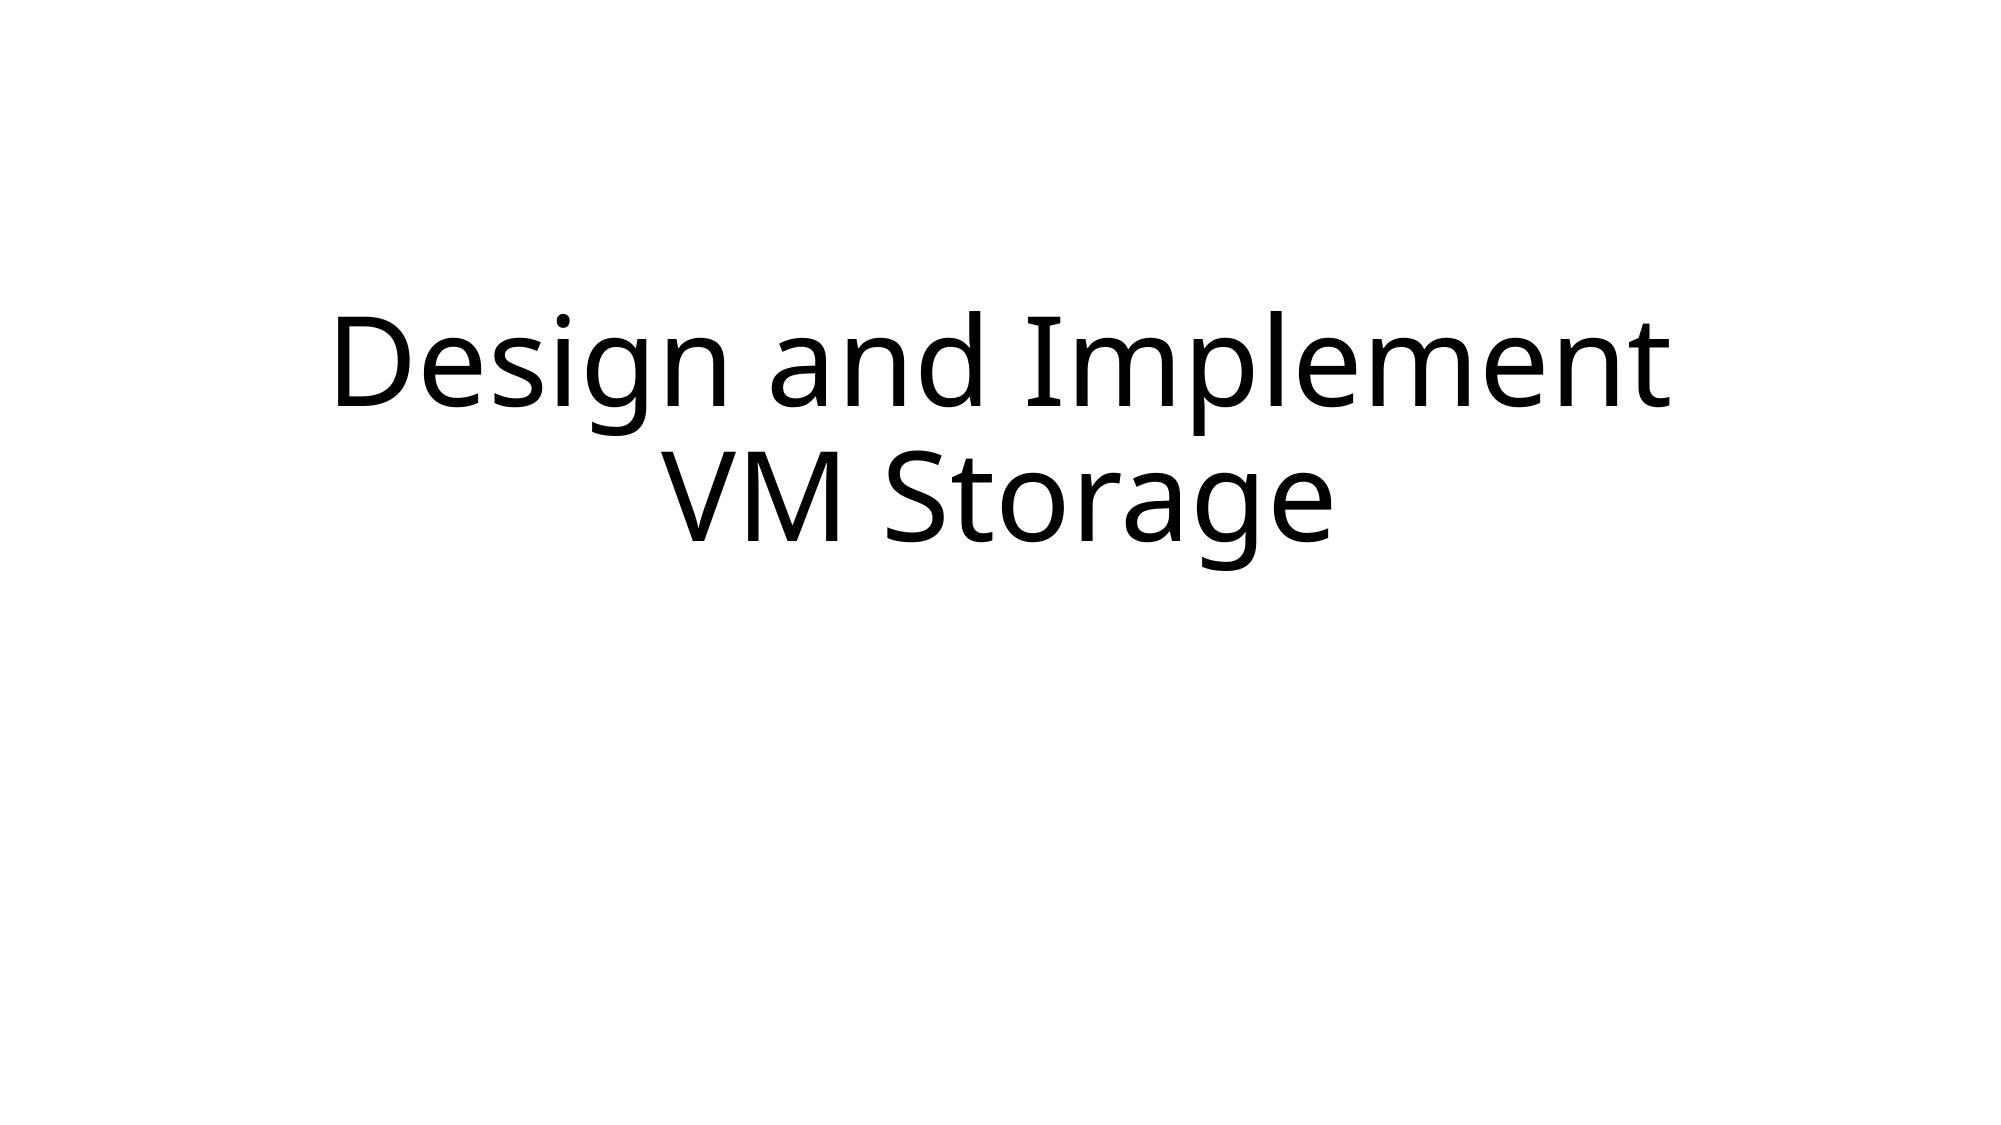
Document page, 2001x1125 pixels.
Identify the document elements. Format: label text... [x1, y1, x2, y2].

title Design and Implement VM Storage [249, 184, 1750, 576]
